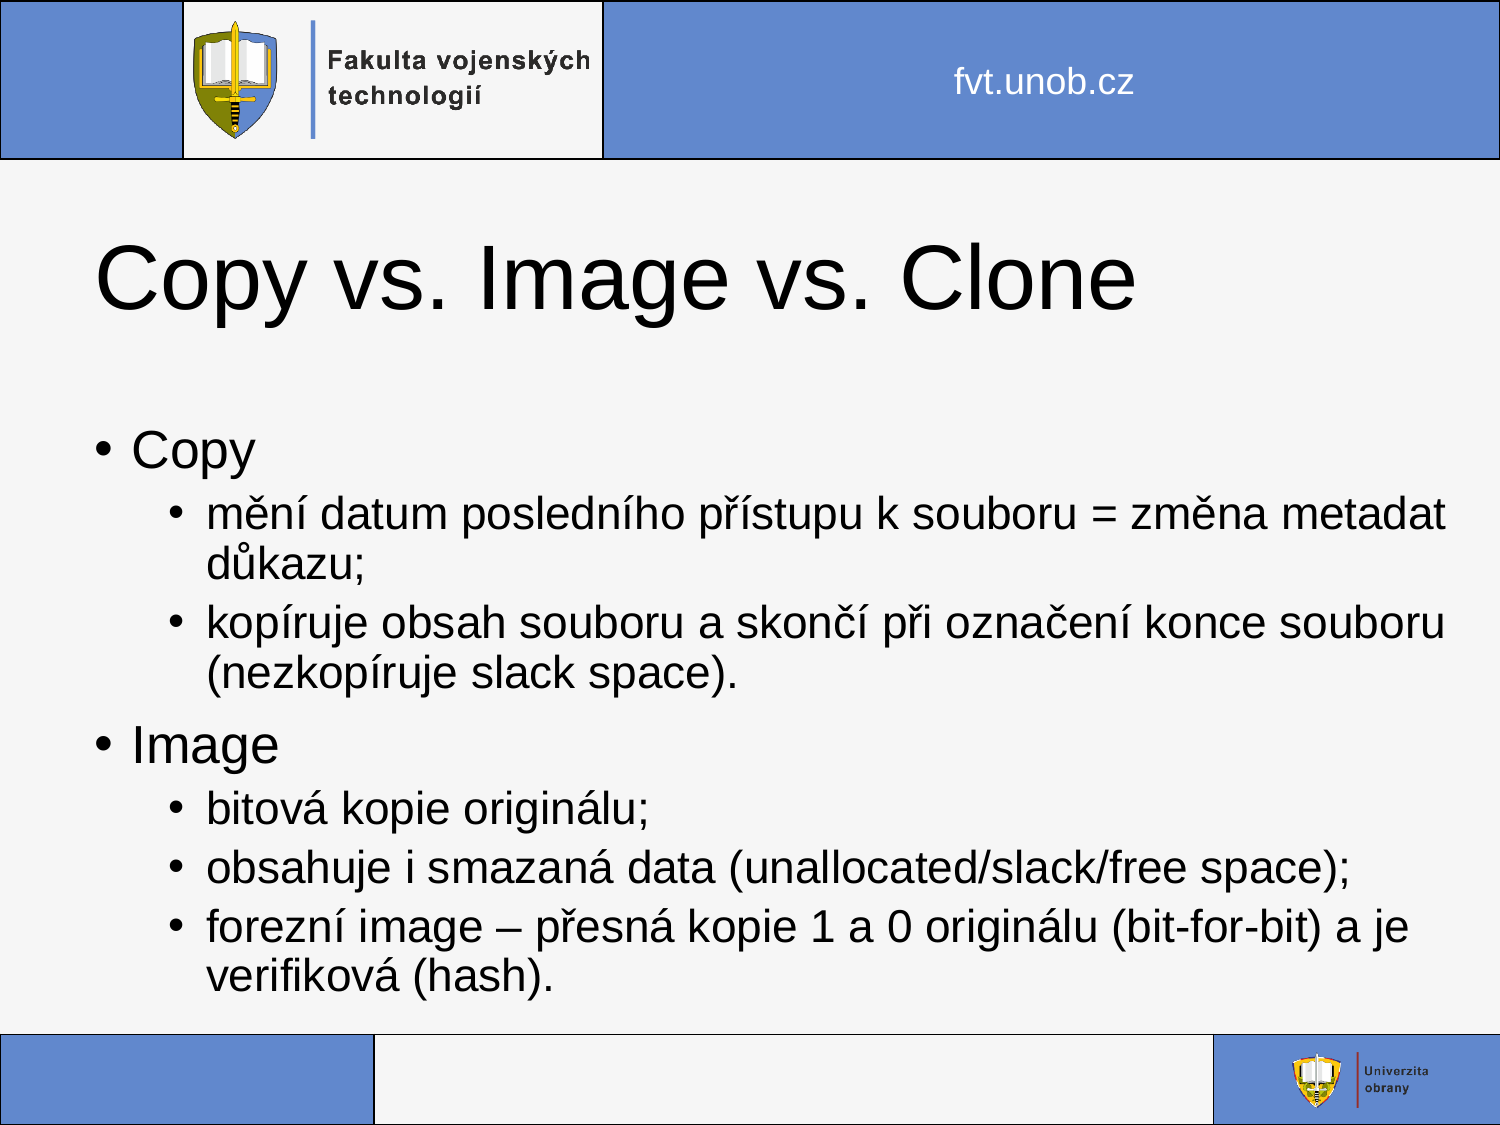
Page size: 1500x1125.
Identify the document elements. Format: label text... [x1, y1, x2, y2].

list Copy mění datum posledního přístupu k souboru = změna metadat důkazu; kopíruje obsah souboru a skončí při označení konce souboru (nezkopíruje slack space). Image bitová kopie originálu; obsahuje i smazaná data (unallocated/slack/free space); forezní image – přesná kopie 1 a 0 originálu (bit-for-bit) a je verifiková (hash). [79, 415, 1473, 1014]
picture [193, 20, 589, 139]
picture [1292, 1052, 1428, 1108]
title Copy vs. Image vs. Clone [79, 171, 1397, 389]
